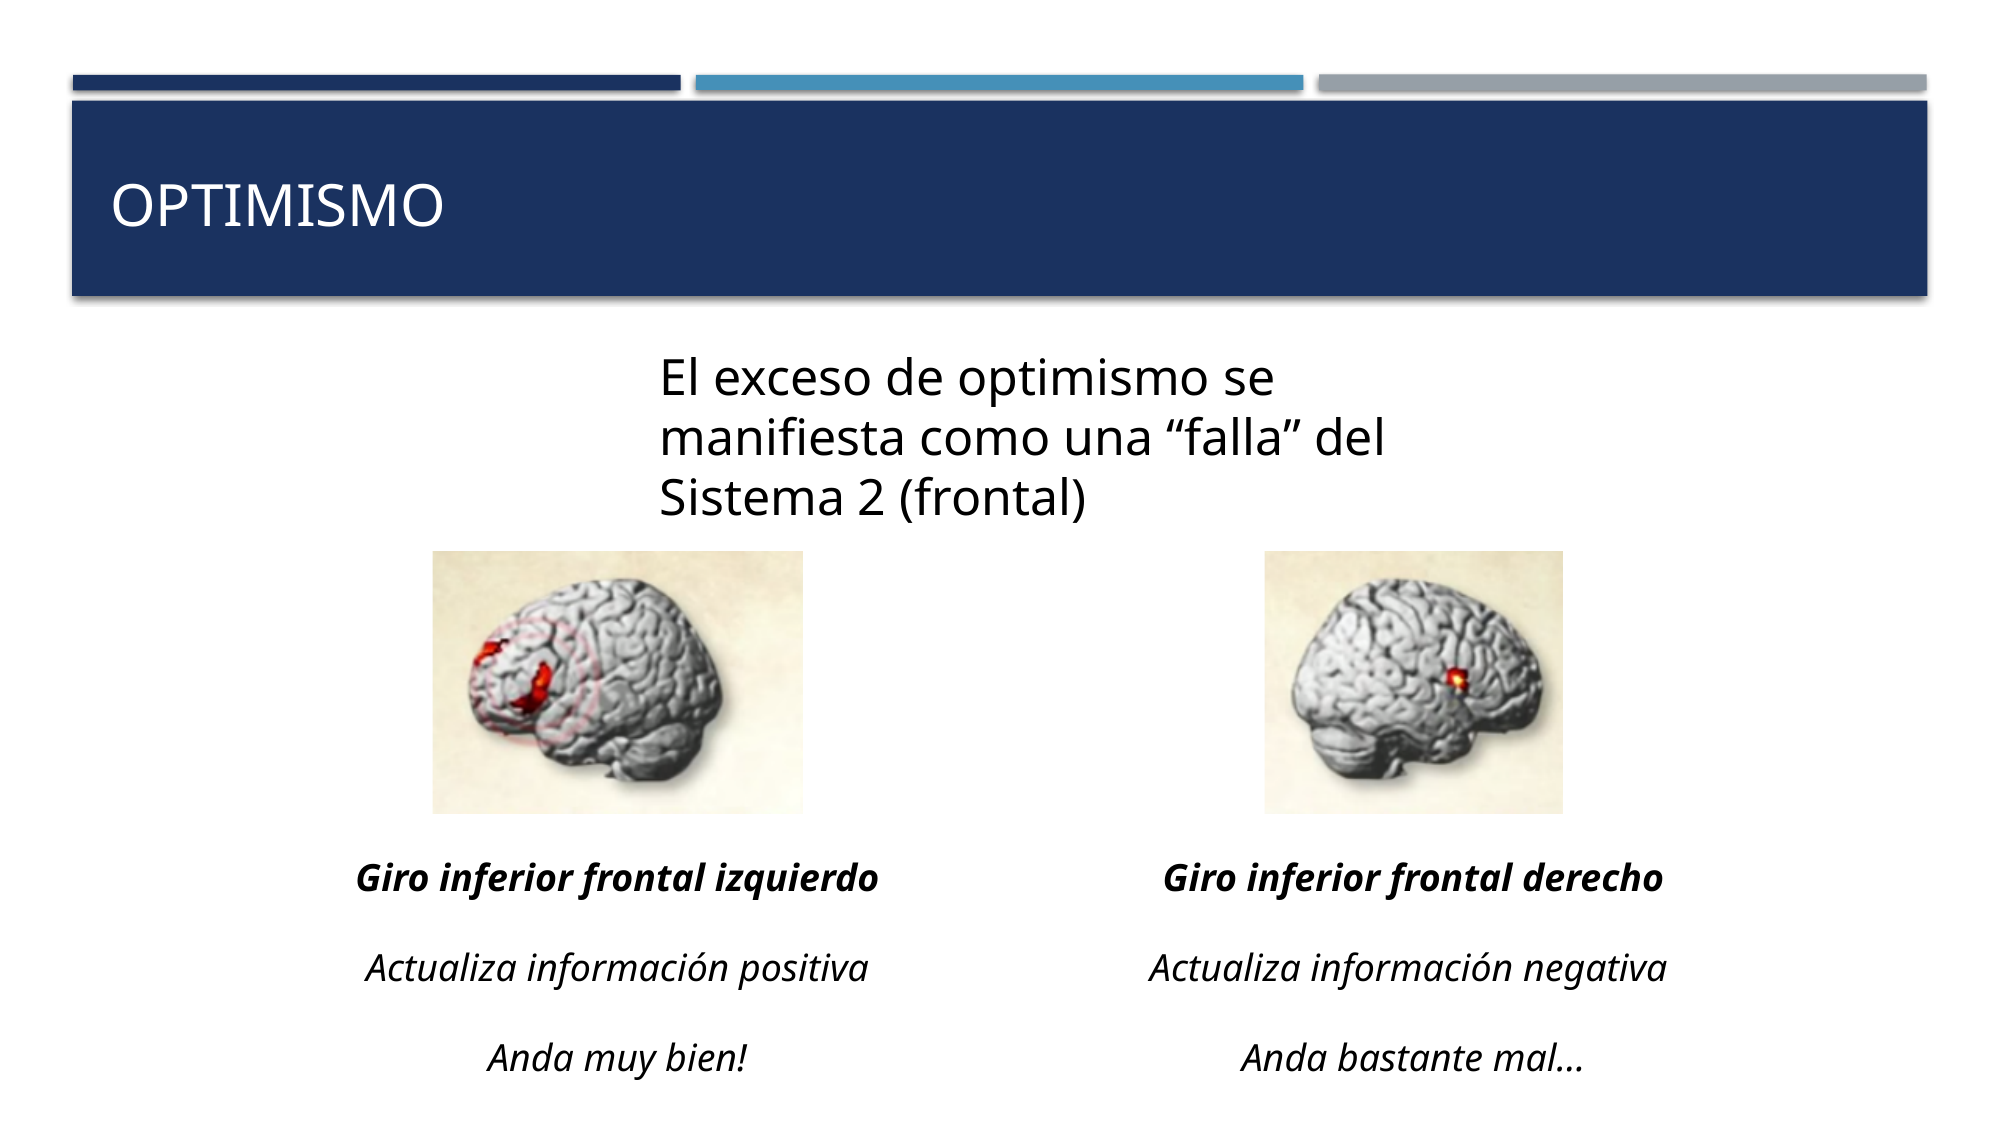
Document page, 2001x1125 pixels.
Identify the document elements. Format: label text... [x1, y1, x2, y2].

text_box El exceso de optimismo se manifiesta como una “falla” del Sistema 2 (frontal) [645, 338, 1480, 533]
title optimismo [95, 115, 1905, 247]
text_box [357, 551, 879, 1090]
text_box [1163, 551, 1665, 1090]
